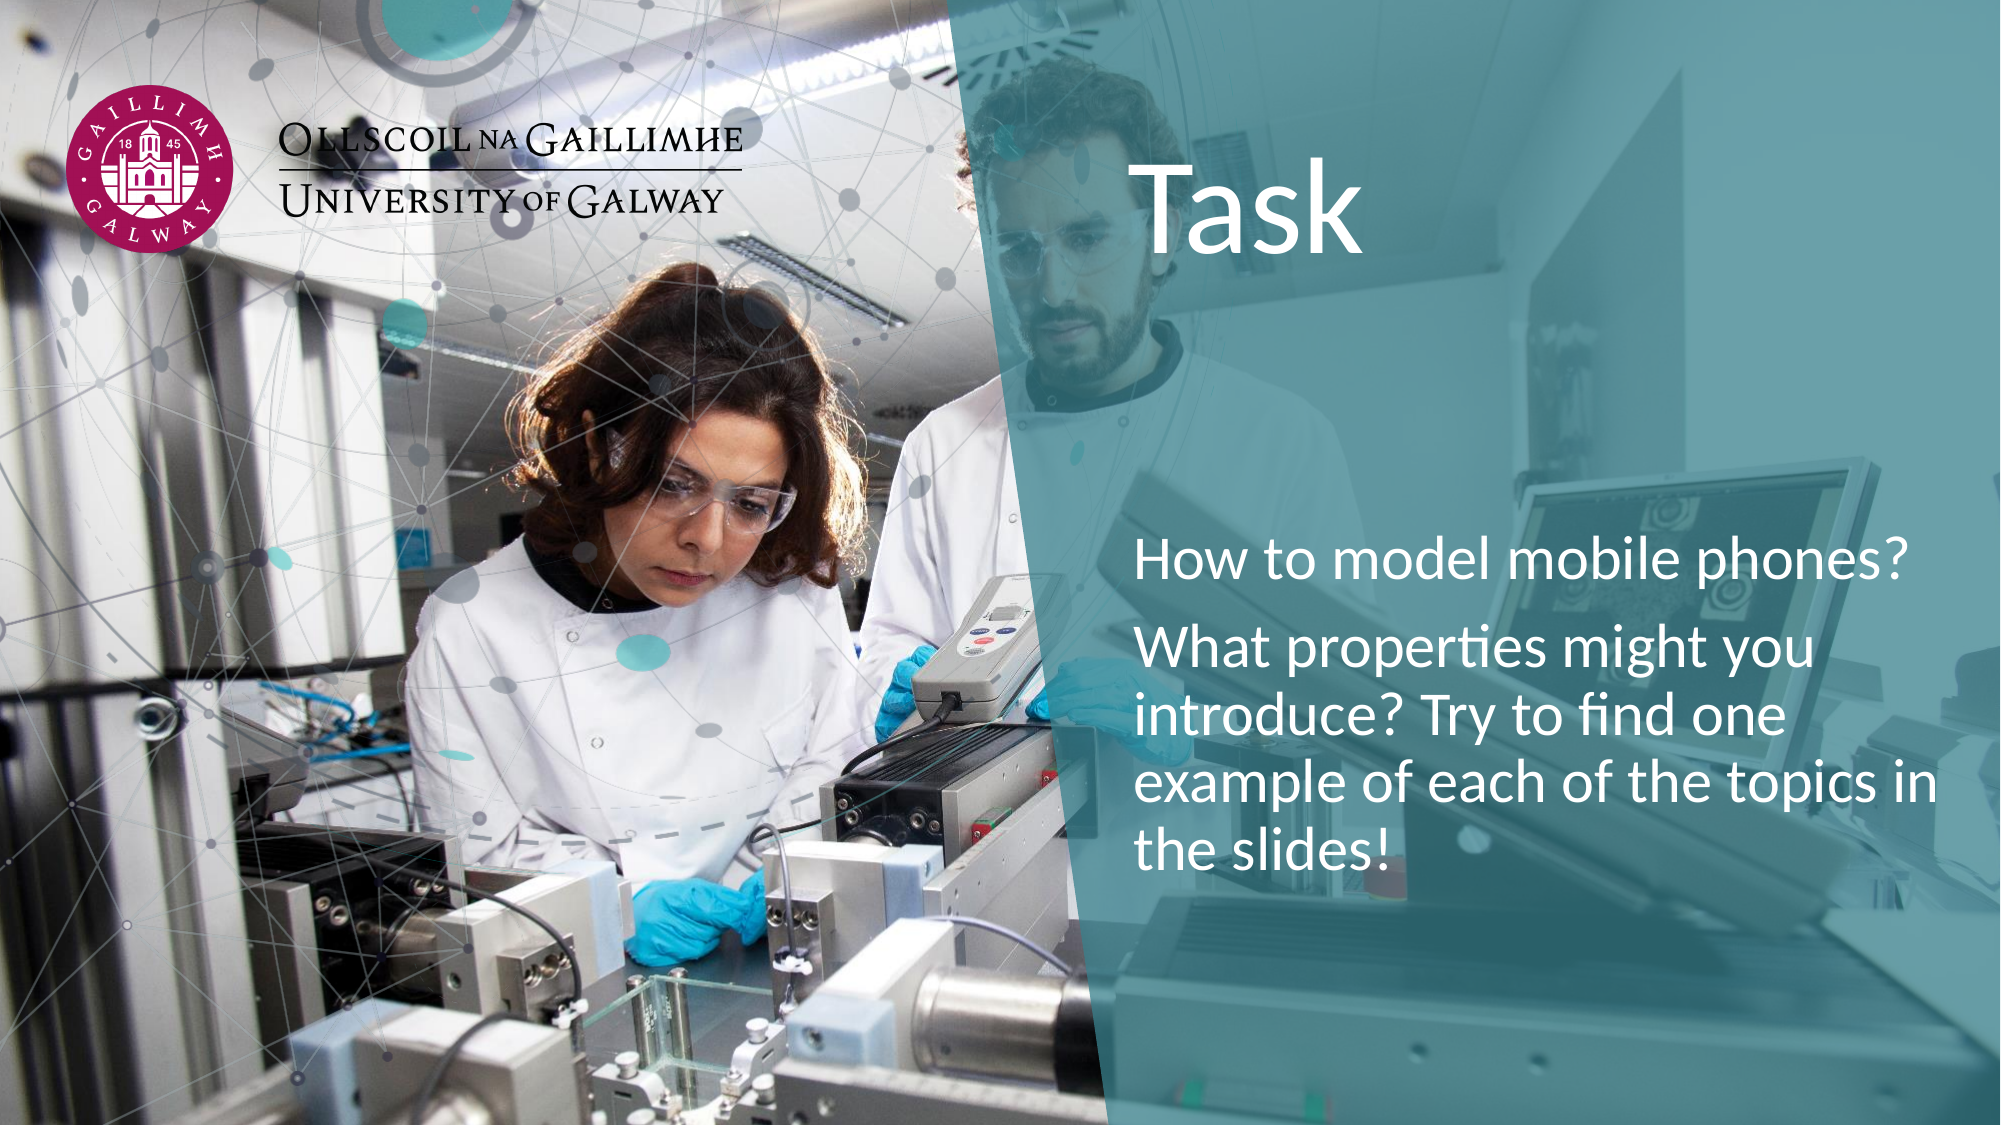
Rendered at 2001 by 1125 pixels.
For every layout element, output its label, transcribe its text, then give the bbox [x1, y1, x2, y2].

picture [1039, 711, 1049, 718]
title Task [1112, 119, 1959, 483]
subtitle How to model mobile phones? What properties might you introduce? Try to find one example of each of the topics in the slides! [1118, 510, 1959, 982]
picture [0, 0, 1108, 1125]
